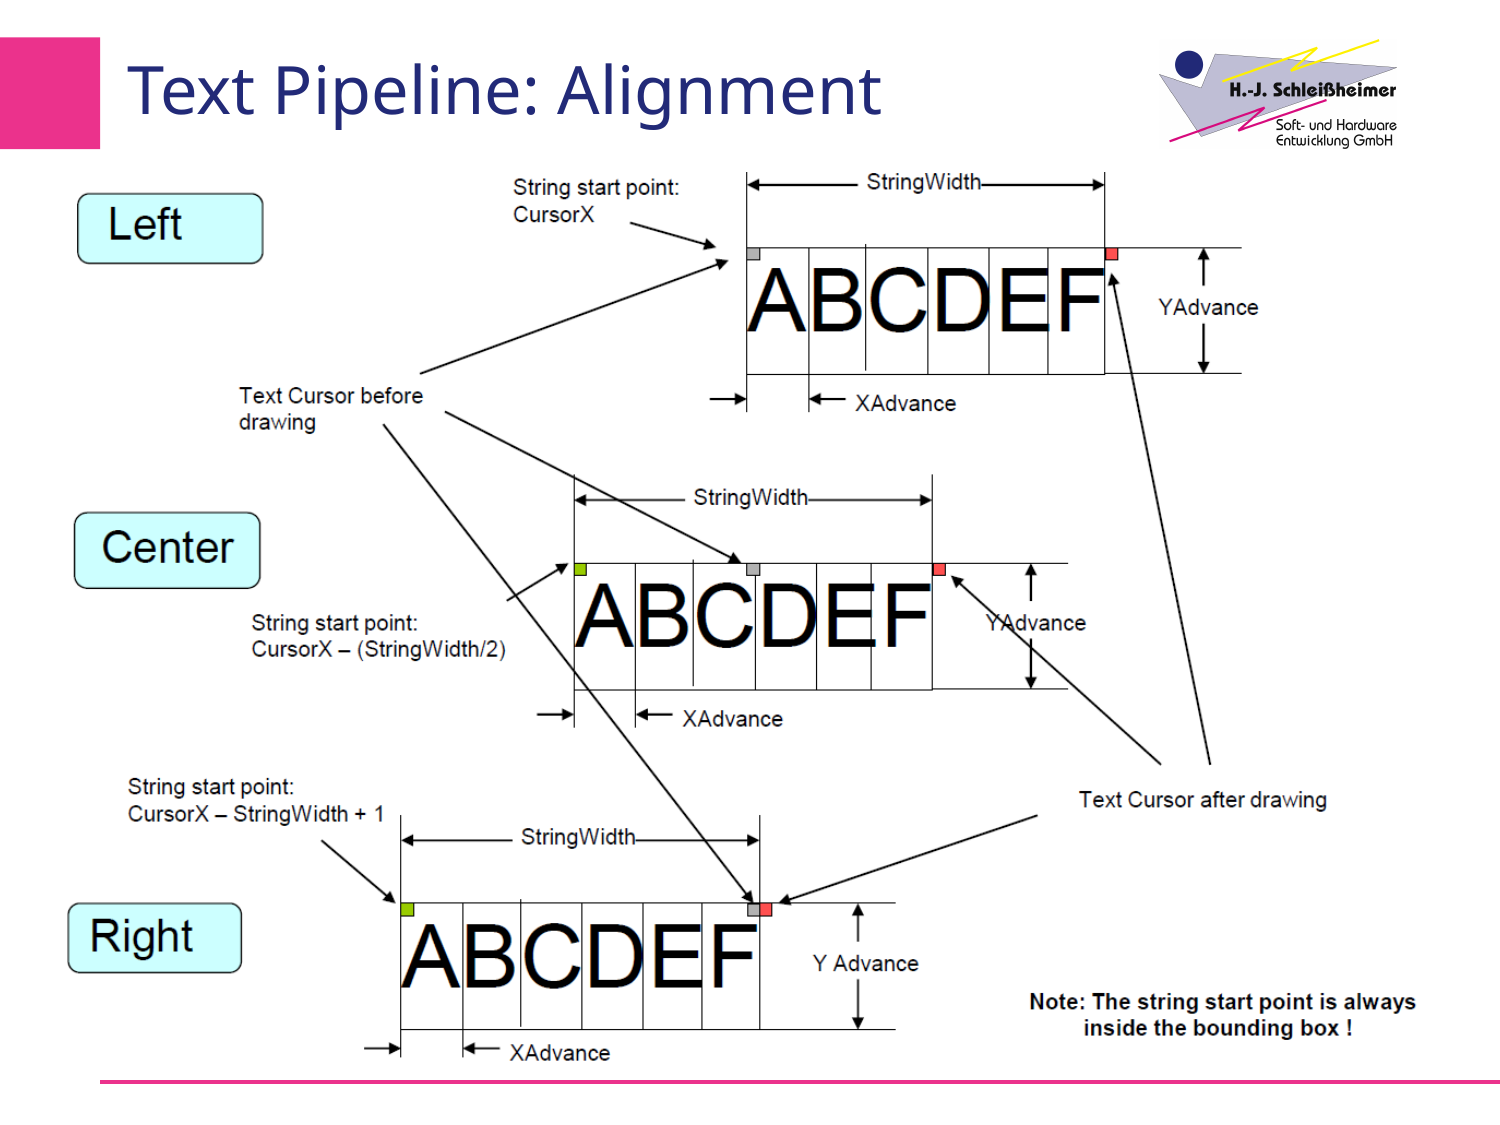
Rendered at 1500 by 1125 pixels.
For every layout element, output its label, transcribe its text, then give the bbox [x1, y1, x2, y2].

picture [1159, 39, 1397, 149]
picture [51, 172, 1424, 1065]
title Text Pipeline: Alignment [127, 23, 1158, 152]
